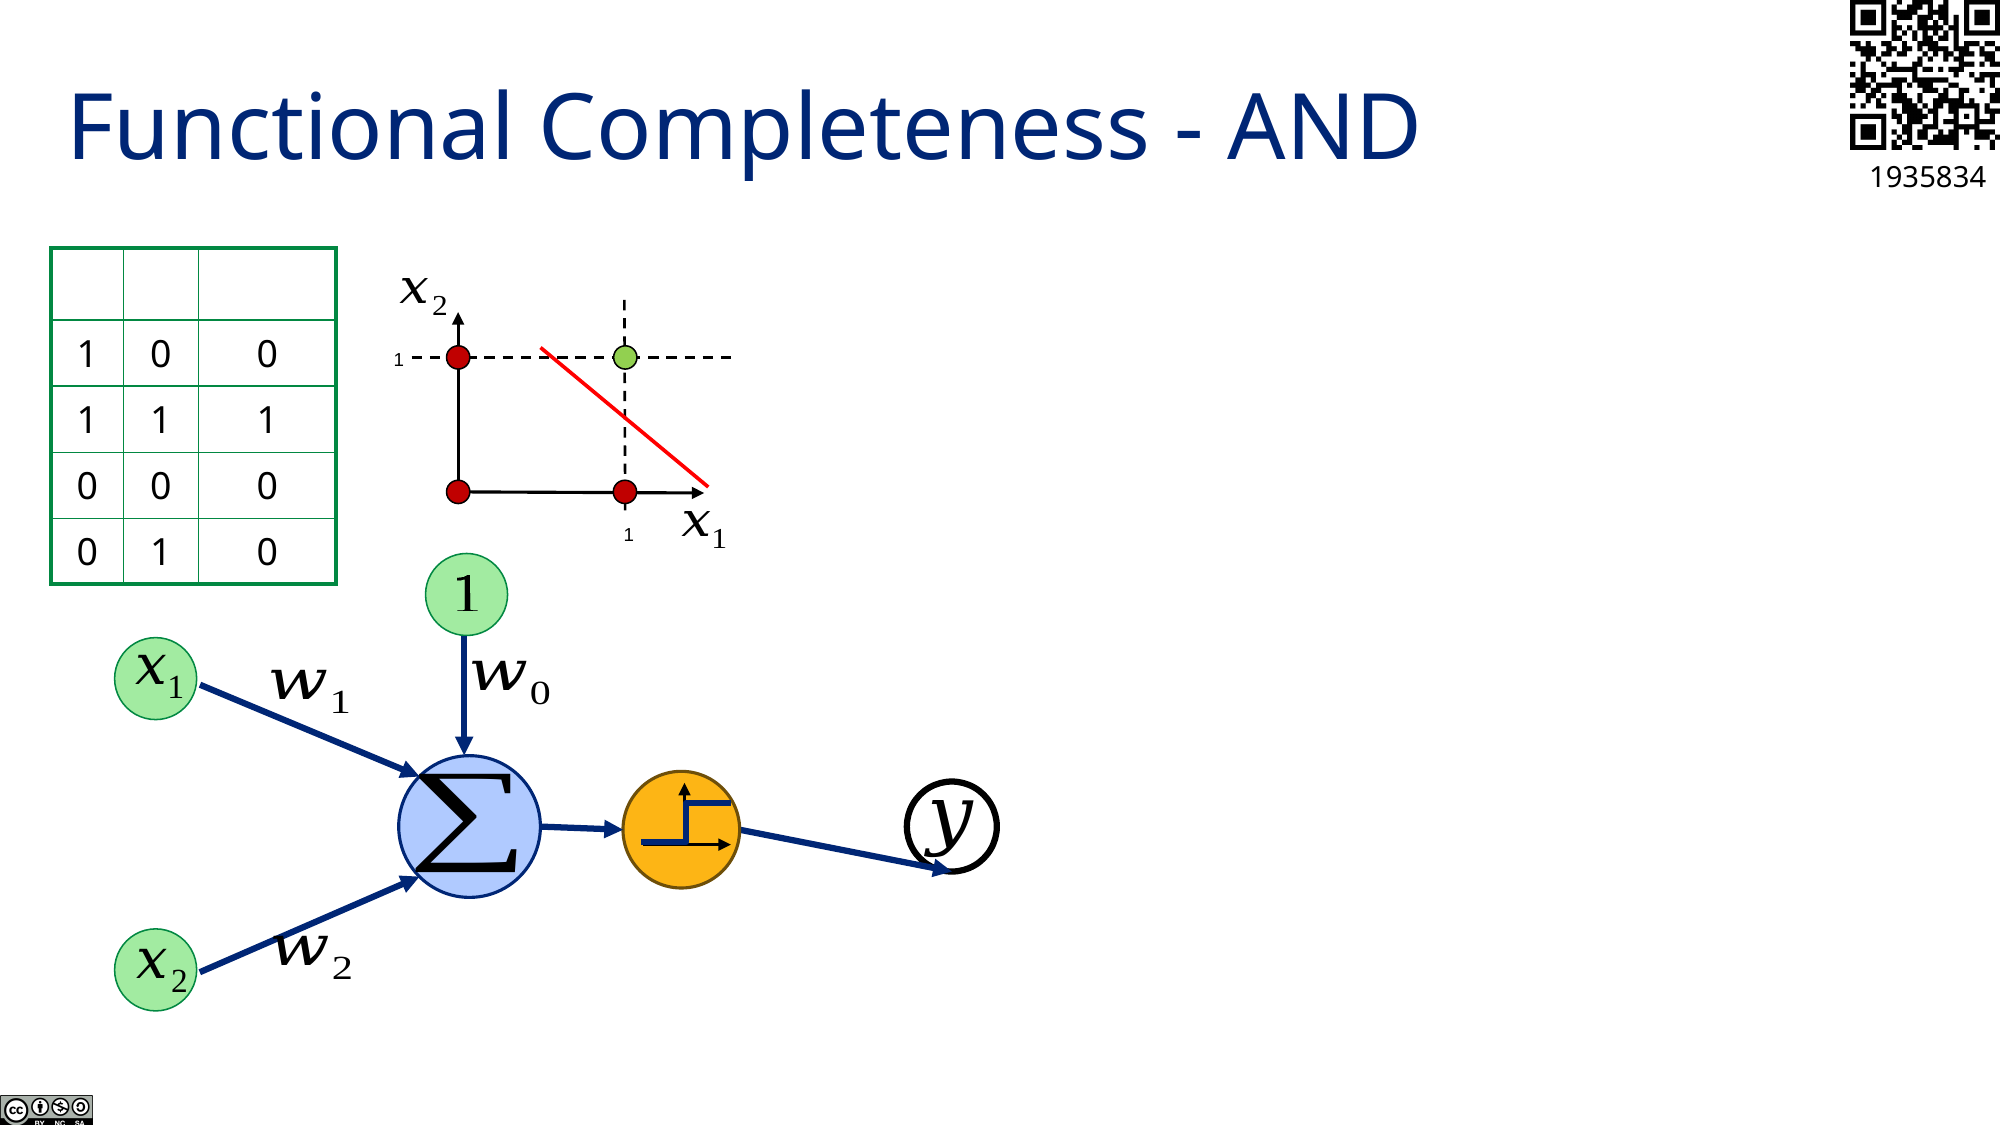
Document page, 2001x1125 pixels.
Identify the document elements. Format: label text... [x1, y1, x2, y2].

picture [0, 1095, 93, 1125]
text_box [539, 347, 709, 488]
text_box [199, 876, 420, 973]
title Functional Completeness - AND [51, 44, 1949, 216]
text_box [114, 637, 197, 720]
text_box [640, 802, 732, 843]
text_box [425, 552, 509, 637]
text_box [645, 769, 718, 782]
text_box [739, 826, 908, 831]
text_box [398, 755, 541, 898]
text_box [621, 784, 742, 890]
text_box [906, 781, 997, 872]
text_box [199, 684, 420, 777]
text_box [114, 928, 197, 1011]
picture [1850, 0, 2000, 150]
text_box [642, 782, 732, 802]
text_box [378, 299, 732, 554]
